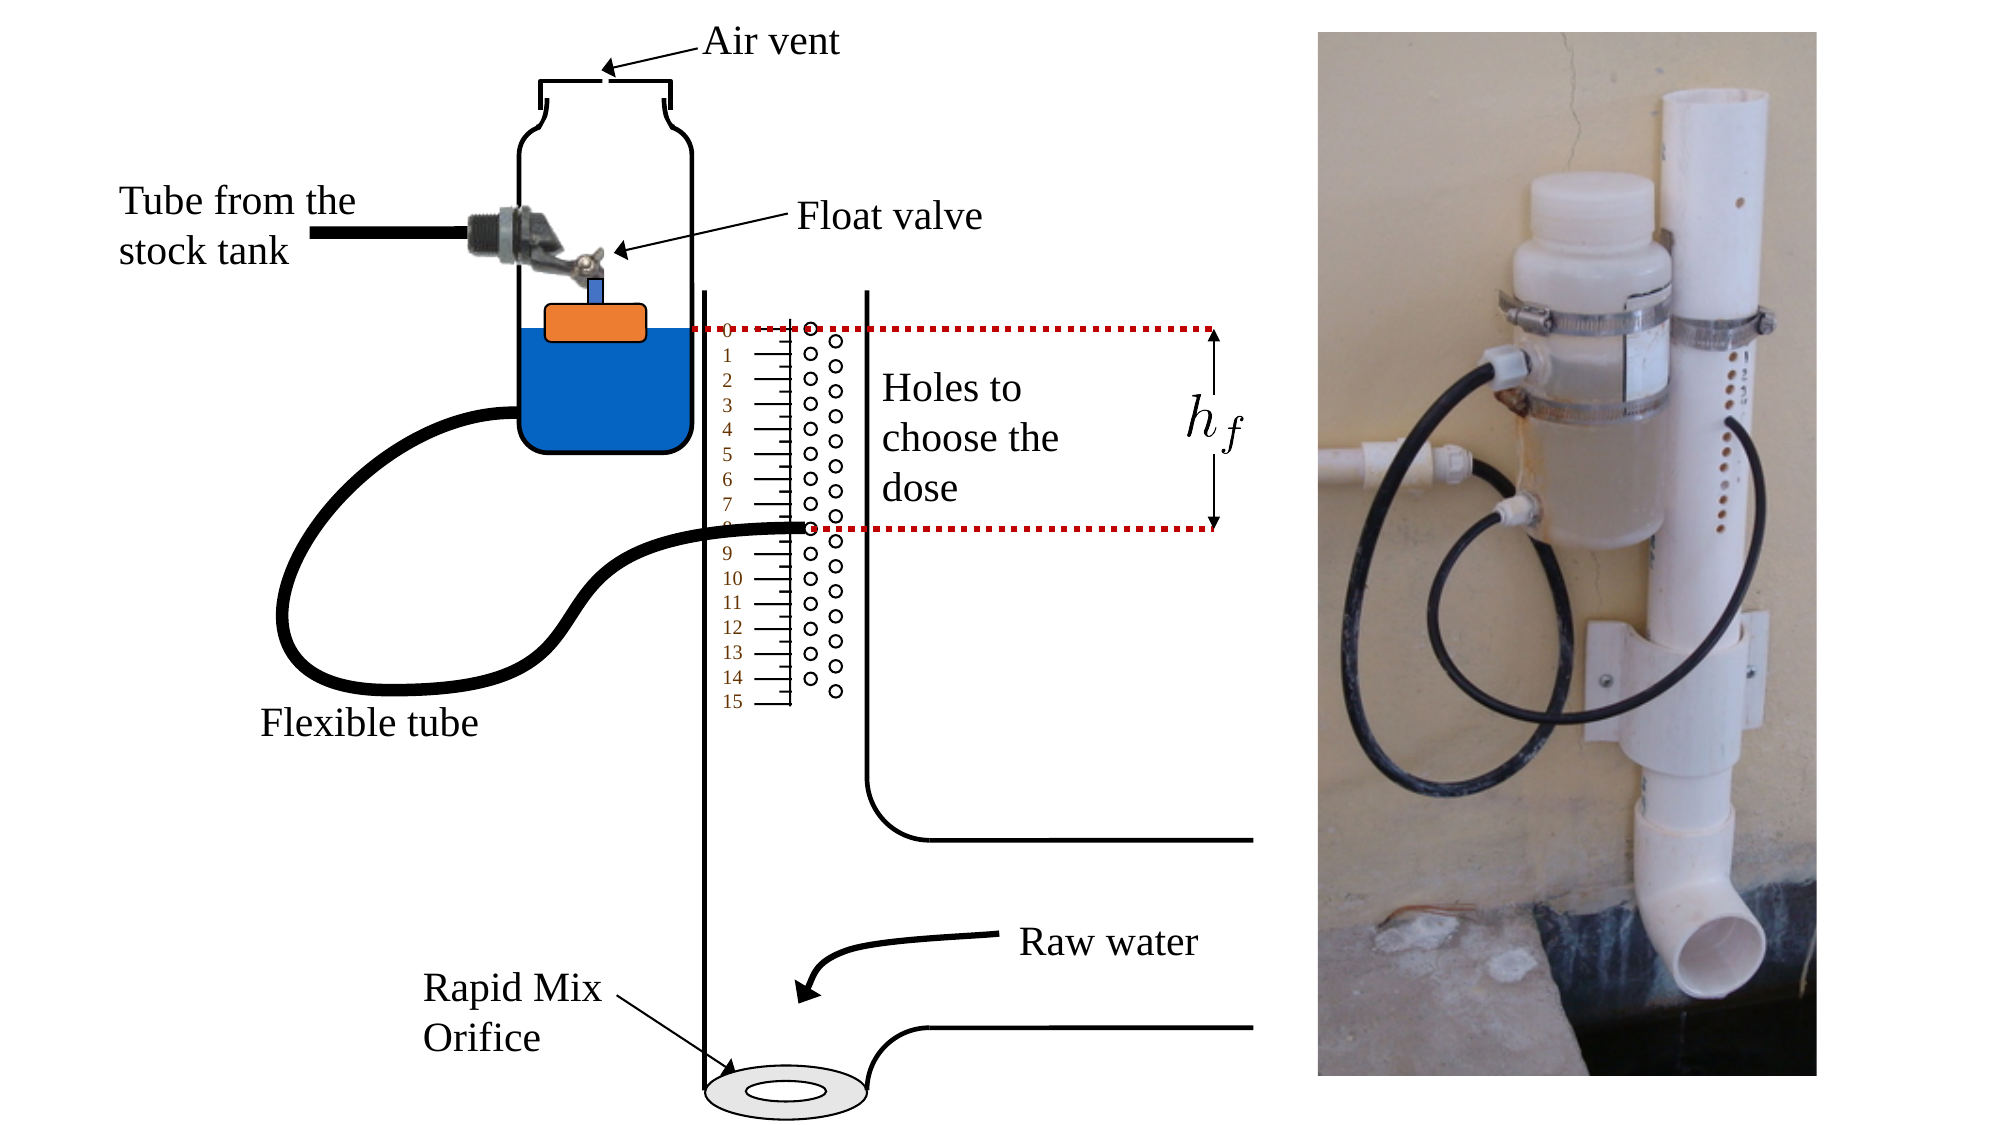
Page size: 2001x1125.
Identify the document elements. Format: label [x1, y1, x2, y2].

text_box [745, 1091, 827, 1102]
text_box [103, 5, 1817, 1091]
text_box [705, 1091, 868, 1120]
